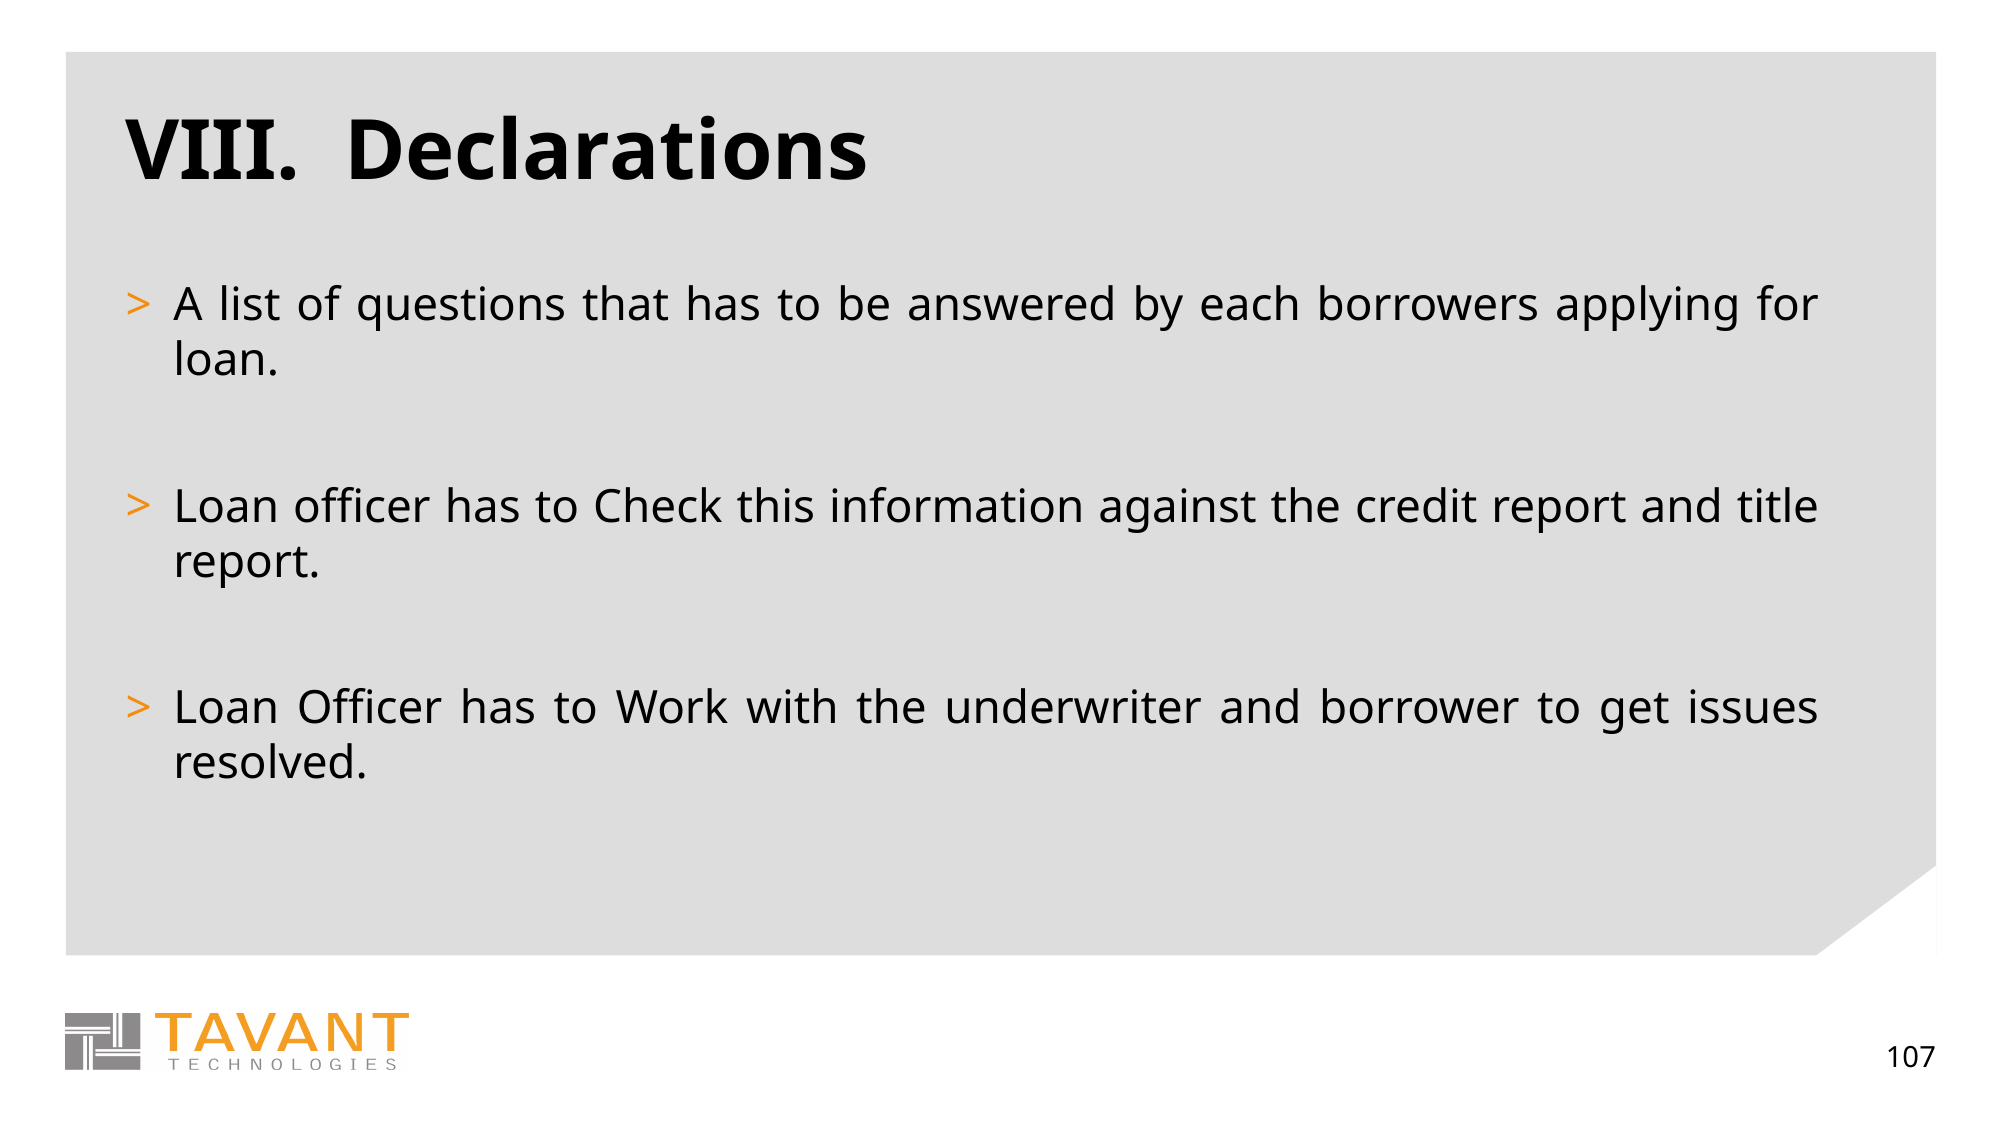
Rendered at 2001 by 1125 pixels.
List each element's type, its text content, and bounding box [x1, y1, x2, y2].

list A list of questions that has to be answered by each borrowers applying for loan. Loan officer has to Check this information against the credit report and title report. Loan Officer has to Work with the underwriter and borrower to get issues resolved. [125, 267, 1821, 907]
picture [65, 1013, 409, 1070]
slide_number 107 [1519, 1028, 1937, 1090]
title VIII. Declarations [125, 69, 1470, 224]
